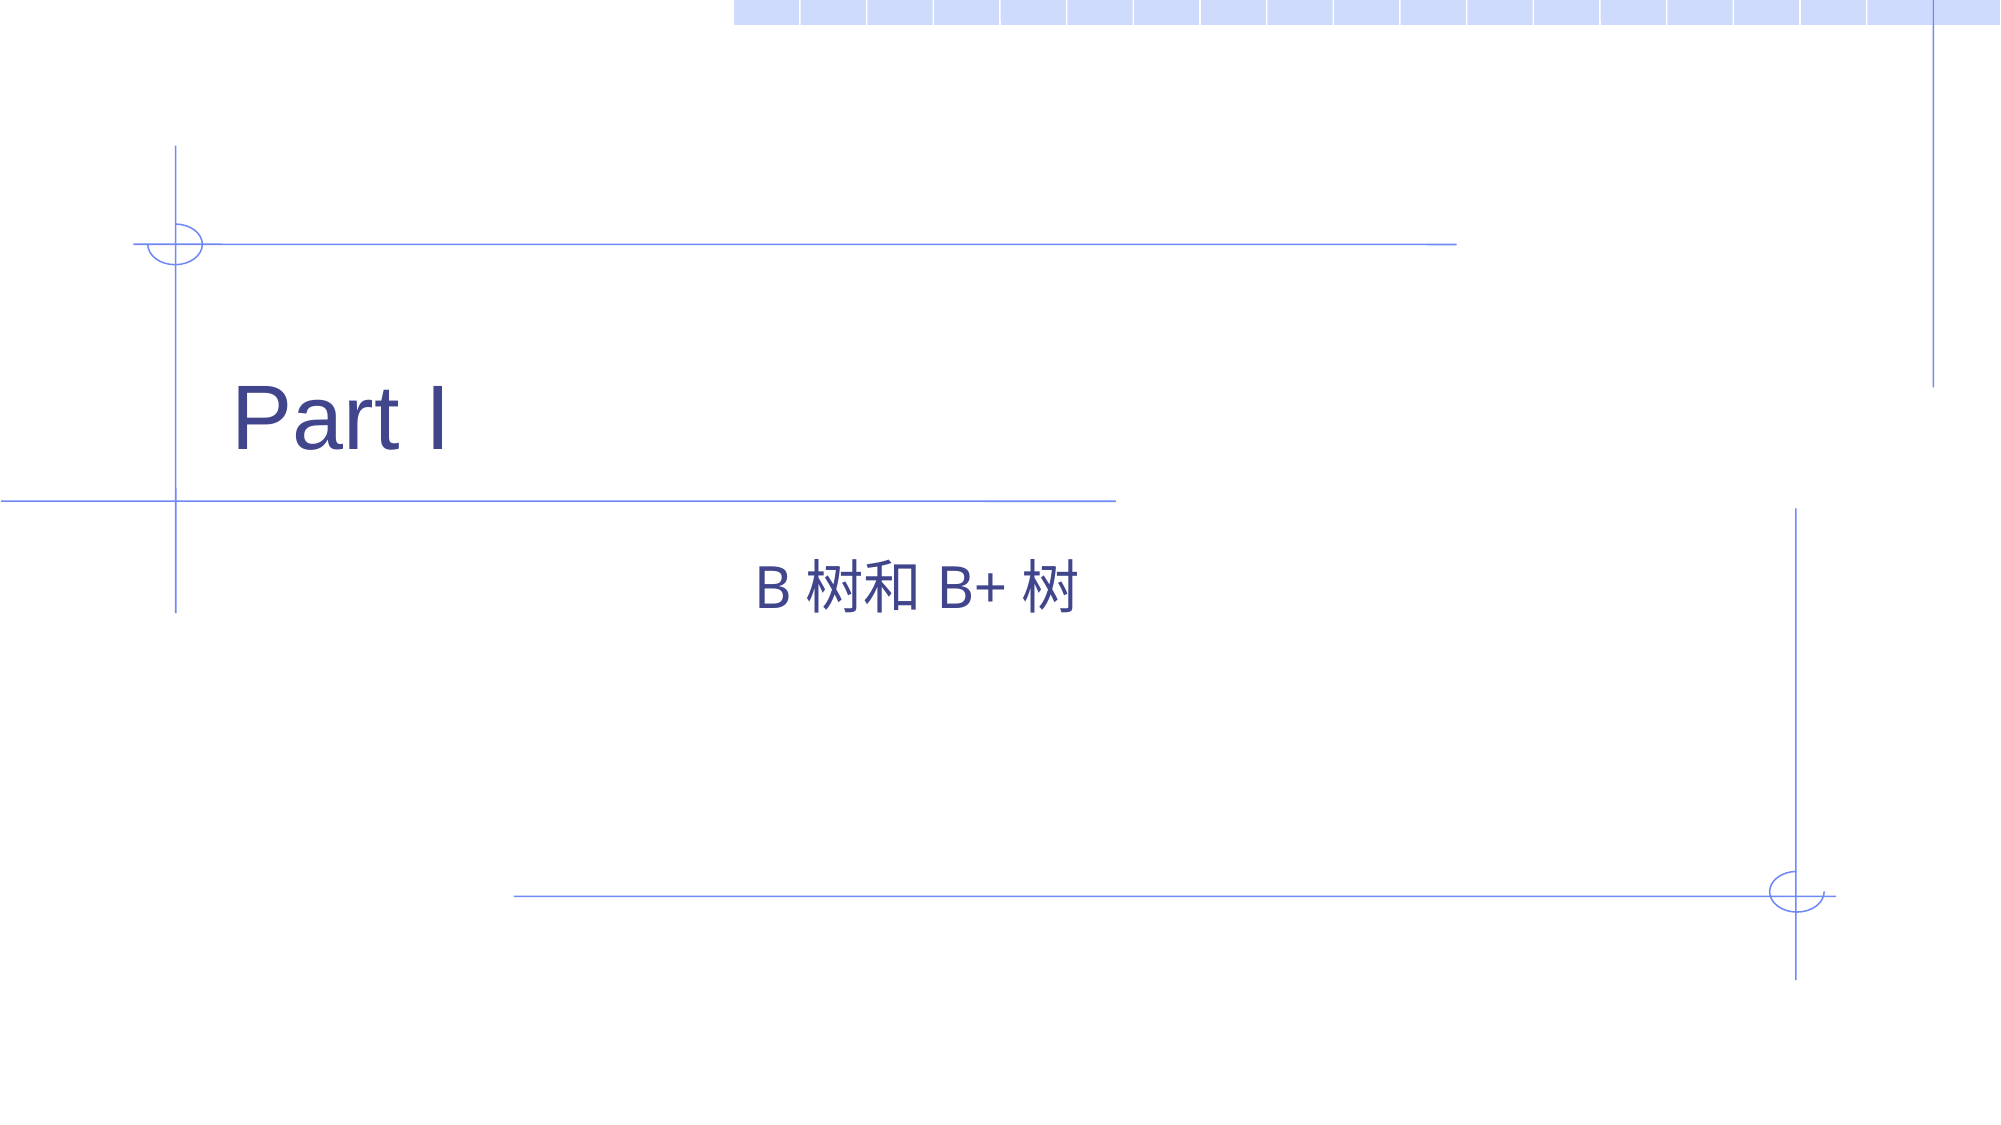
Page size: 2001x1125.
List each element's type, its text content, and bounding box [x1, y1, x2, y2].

title Part I [216, 287, 1917, 475]
subtitle B树和B+树 [216, 542, 1617, 831]
